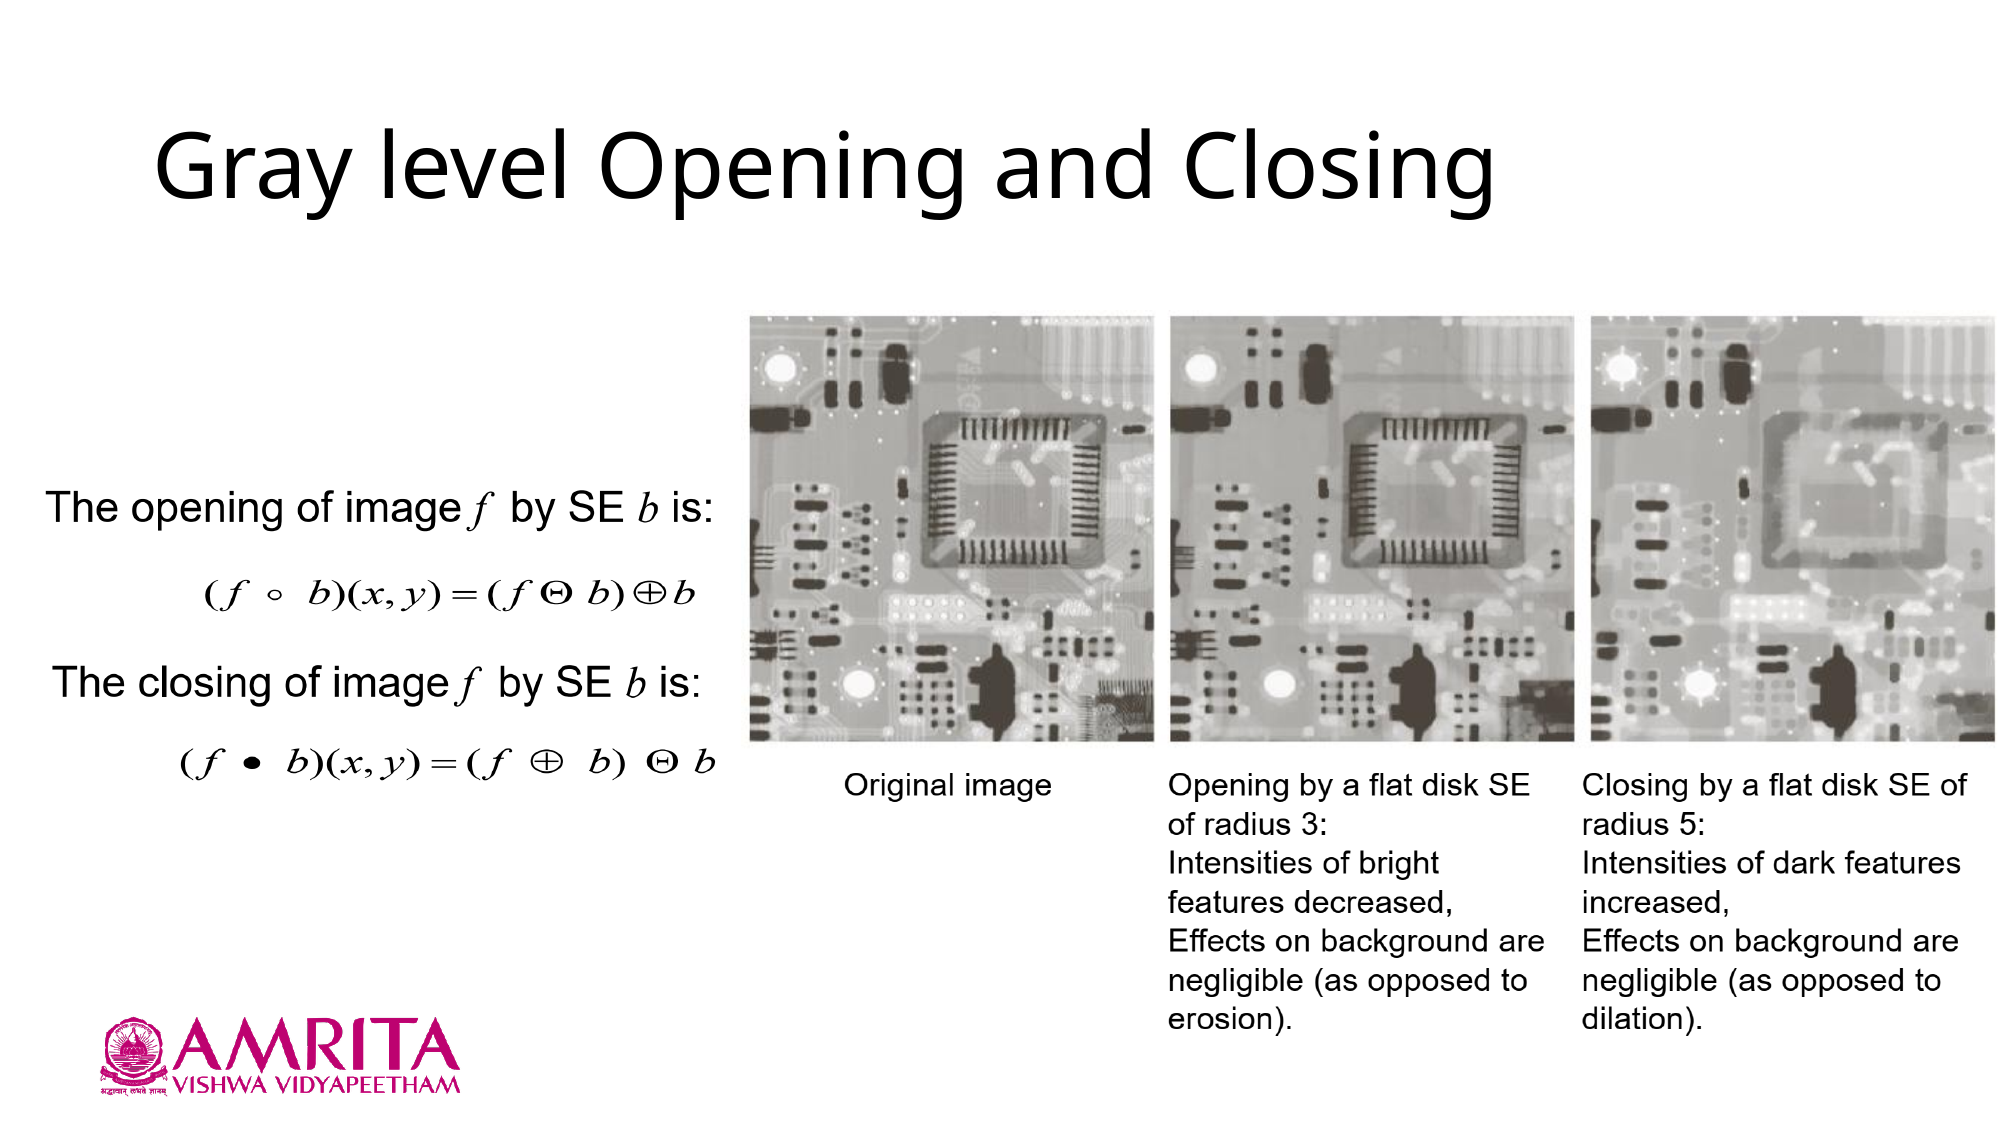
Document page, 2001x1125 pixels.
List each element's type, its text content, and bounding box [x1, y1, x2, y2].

picture [96, 987, 464, 1125]
picture [38, 309, 2000, 1039]
title Gray level Opening and Closing [137, 59, 1863, 278]
